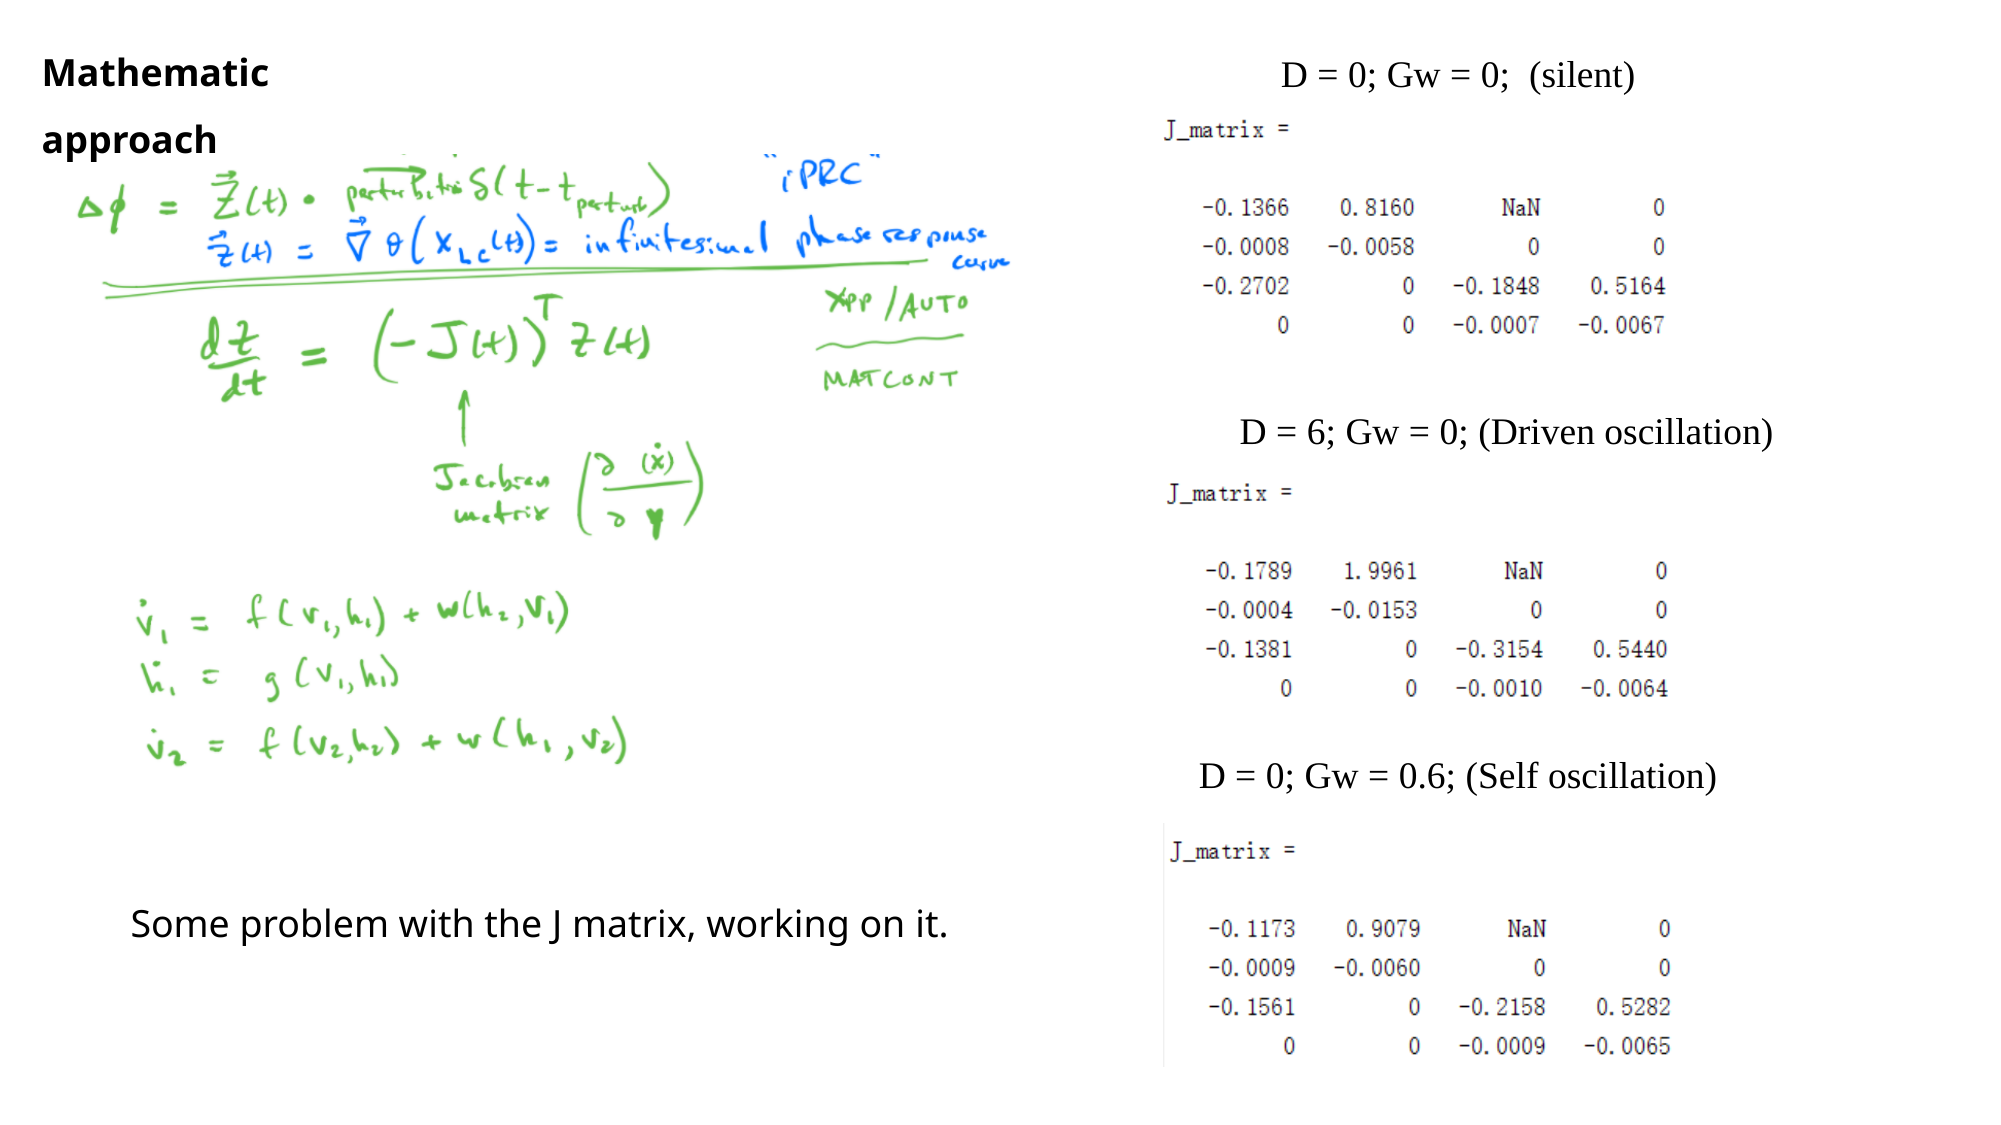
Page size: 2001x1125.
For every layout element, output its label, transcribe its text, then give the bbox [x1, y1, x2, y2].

text_box D = 0; Gw = 0.6; (Self oscillation) [1184, 743, 1733, 803]
text_box Some problem with the J matrix, working on it. [76, 870, 1092, 953]
picture [1163, 465, 1754, 725]
picture [1163, 823, 1726, 1067]
text_box D = 6; Gw = 0; (Driven oscillation) [1224, 399, 1789, 460]
picture [45, 154, 1020, 828]
text_box D = 0; Gw = 0; (silent) [1266, 42, 1651, 103]
picture [1163, 103, 1700, 354]
text_box Mathematic approach [26, 19, 443, 169]
